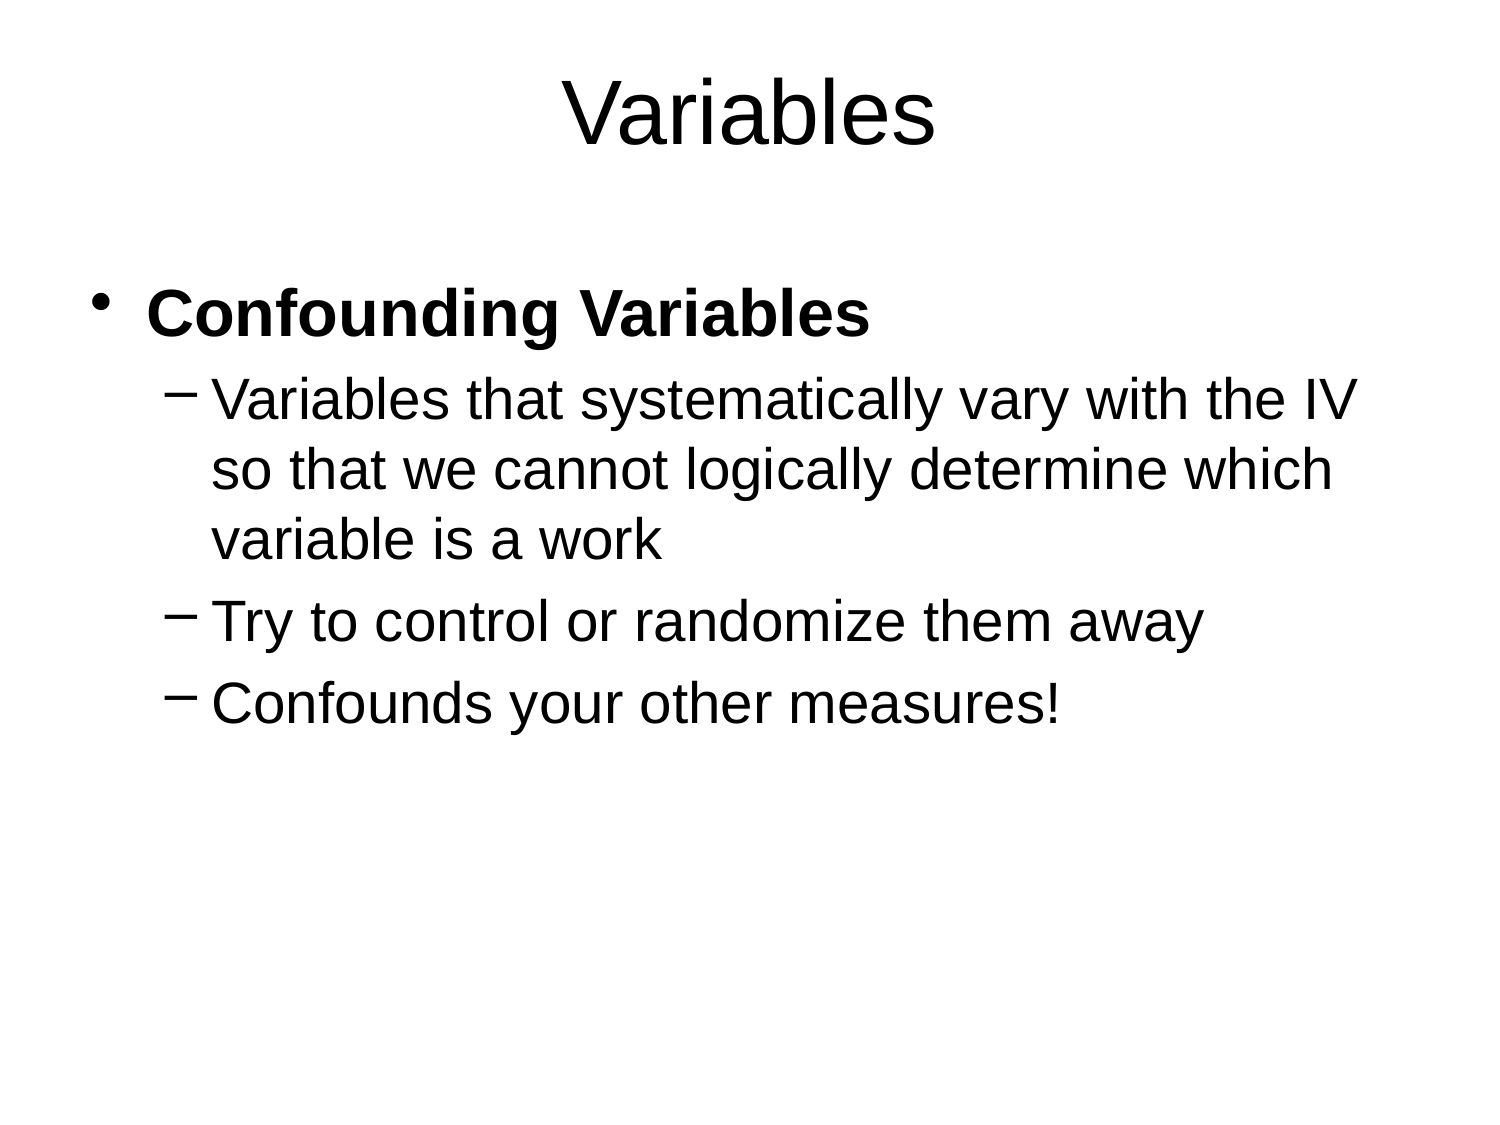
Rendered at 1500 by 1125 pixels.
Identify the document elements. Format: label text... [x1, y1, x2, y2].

list Confounding Variables Variables that systematically vary with the IV so that we cannot logically determine which variable is a work Try to control or randomize them away Confounds your other measures! [75, 262, 1425, 1005]
title Variables [75, 45, 1425, 233]
